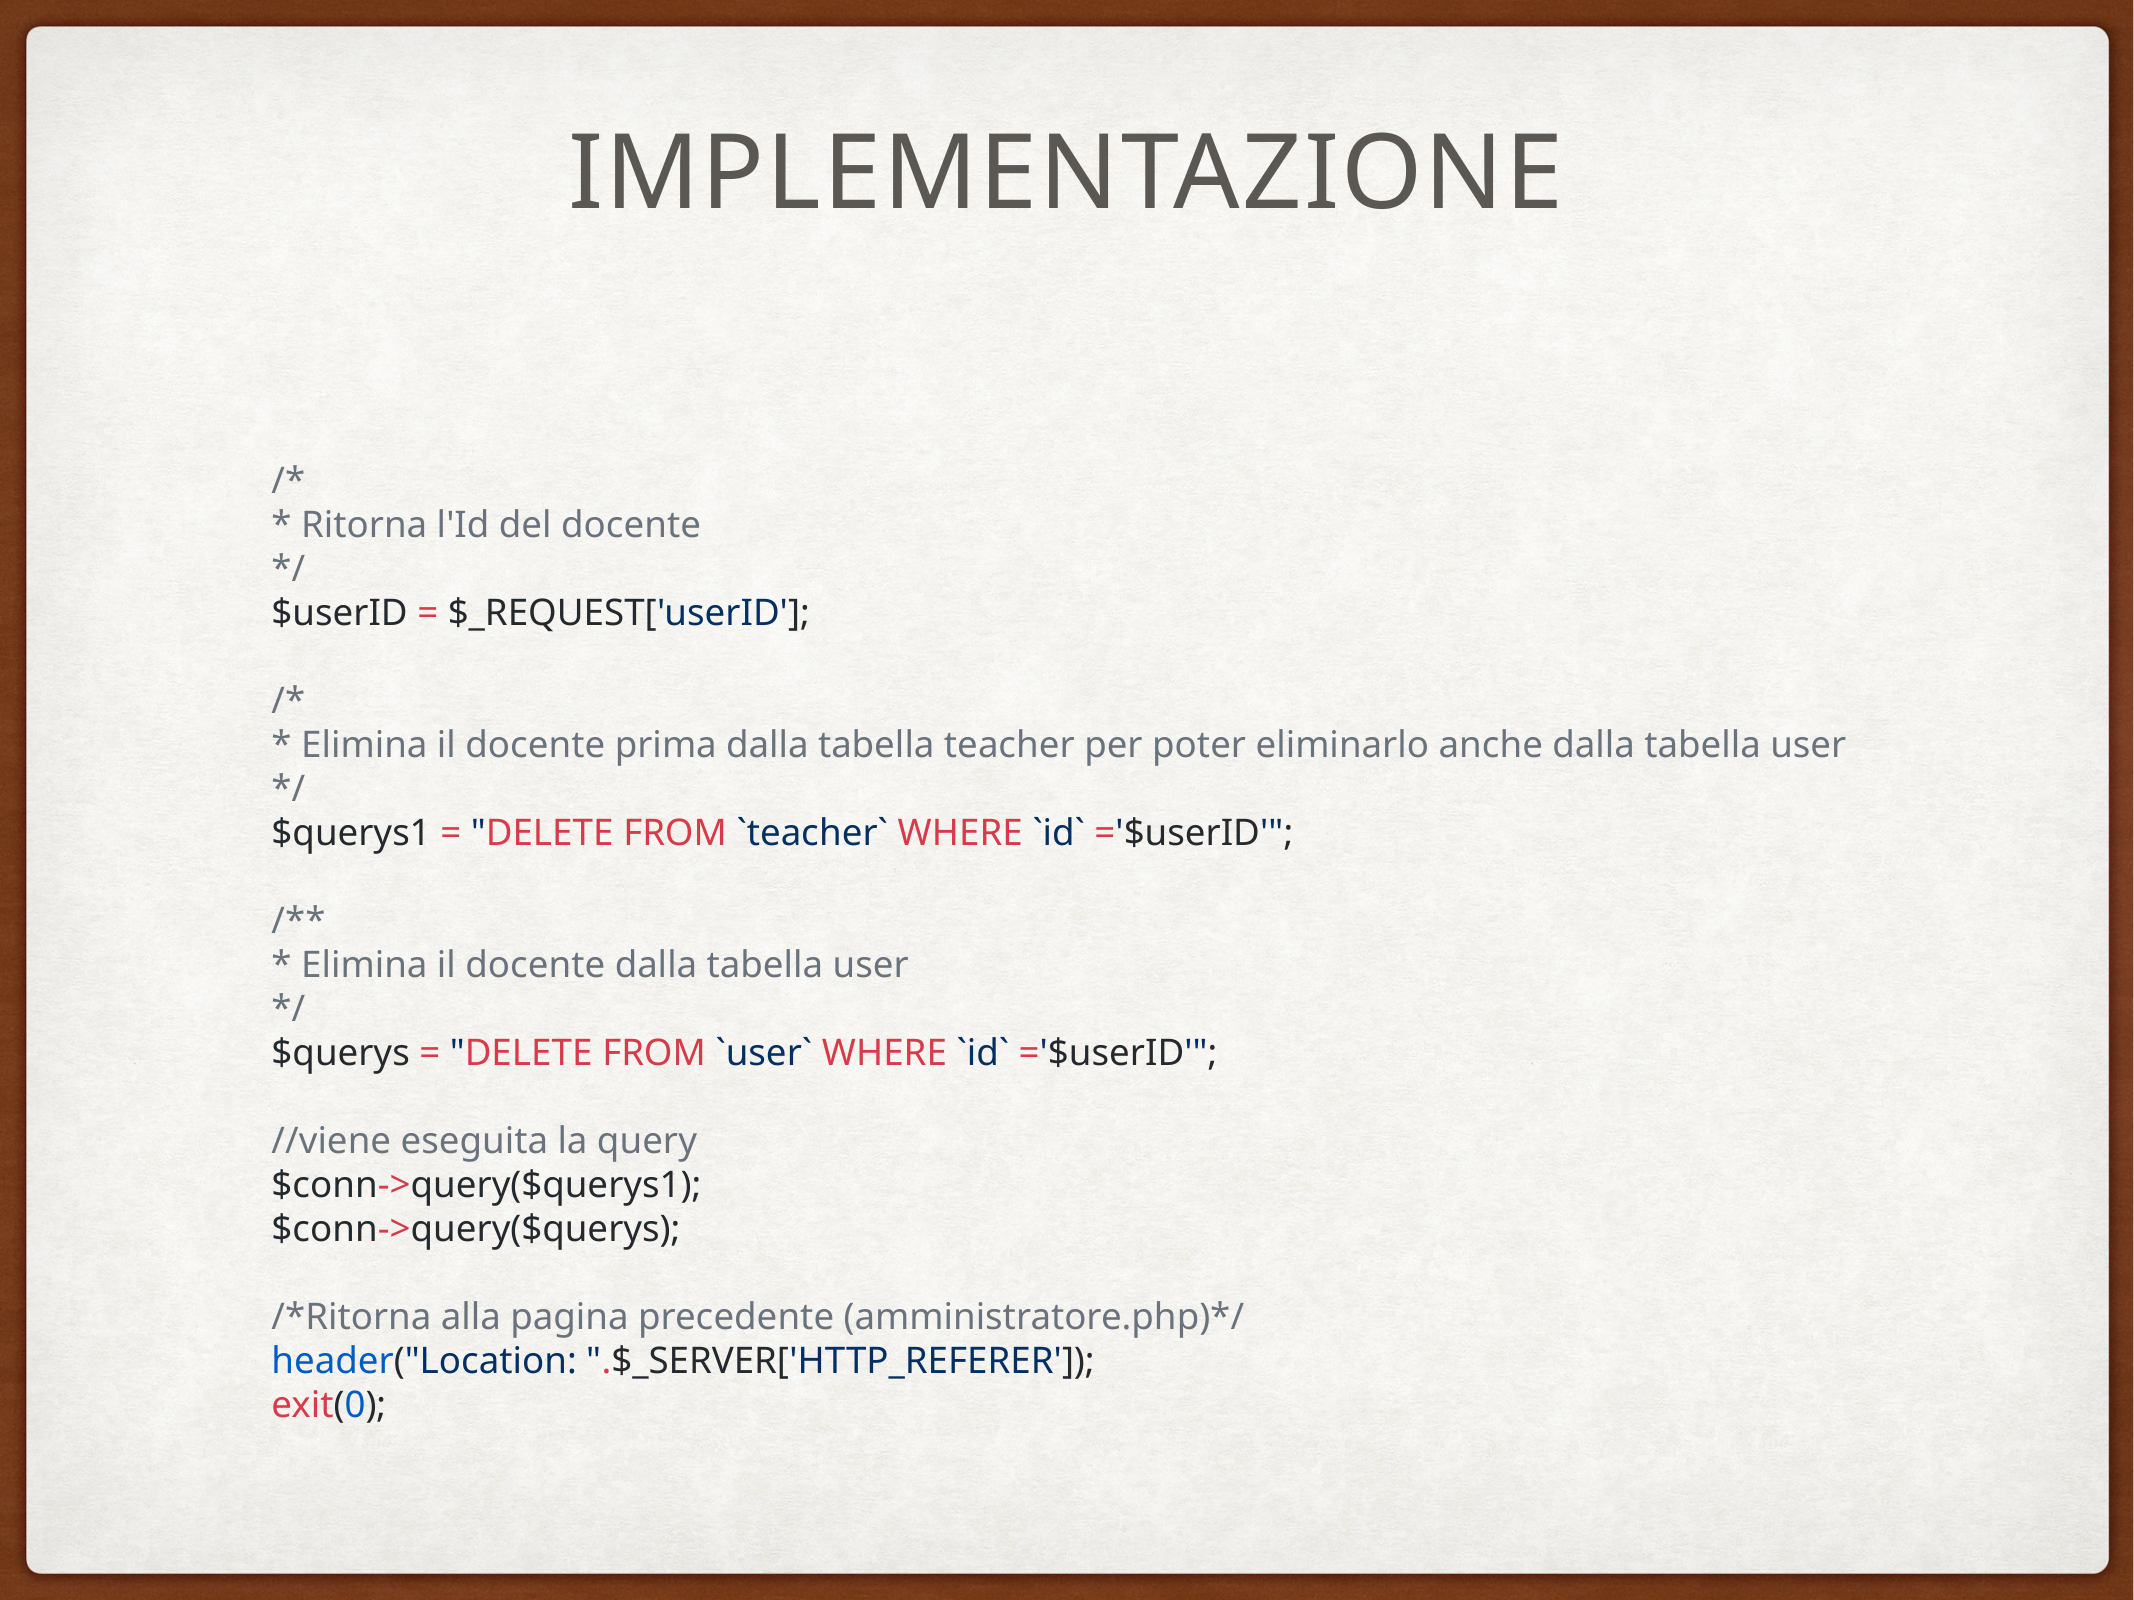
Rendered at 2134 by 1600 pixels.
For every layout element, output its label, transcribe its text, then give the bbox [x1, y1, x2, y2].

picture [0, 0, 2134, 1600]
text_box /* * Ritorna l'Id del docente */ $userID = $_REQUEST['userID']; /* * Elimina il docente prima dalla tabella teacher per poter eliminarlo anche dalla tabella user */ $querys1 = "DELETE FROM `teacher` WHERE `id` ='$userID'"; /** * Elimina il docente dalla tabella user */ $querys = "DELETE FROM `user` WHERE `id` ='$userID'"; //viene eseguita la query $conn->query($querys1); $conn->query($querys); /*Ritorna alla pagina precedente (amministratore.php)*/ header("Location: ".$_SERVER['HTTP_REFERER']); exit(0); [263, 448, 2014, 1434]
title Implementazione [109, 95, 2024, 349]
